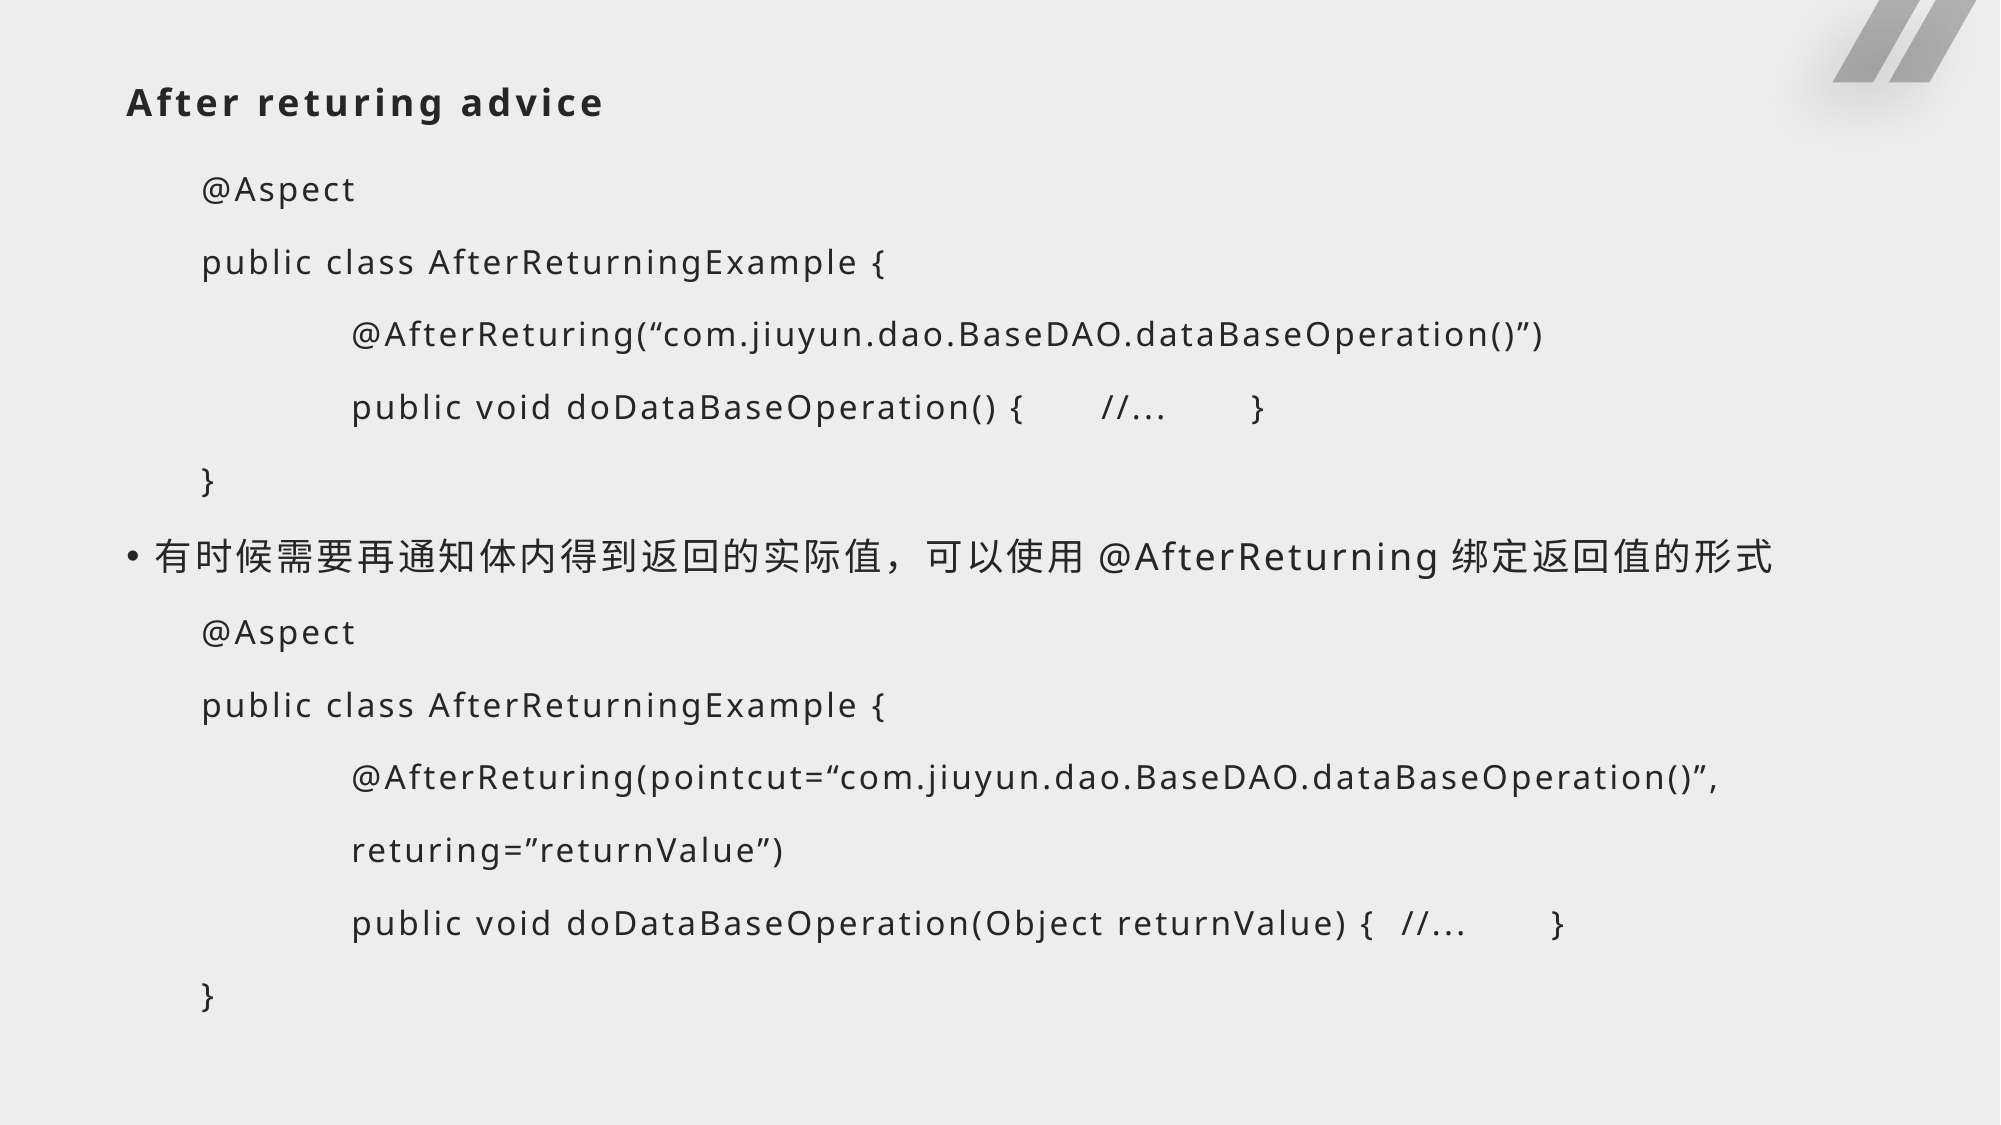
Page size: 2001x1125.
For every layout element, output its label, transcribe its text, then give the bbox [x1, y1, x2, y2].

title After returing advice [109, 72, 1891, 146]
list @Aspect public class AfterReturningExample { @AfterReturing(“com.jiuyun.dao.BaseDAO.dataBaseOperation()”) public void doDataBaseOperation() { //... } } 有时候需要再通知体内得到返回的实际值，可以使用@AfterReturning绑定返回值的形式 @Aspect public class AfterReturningExample { @AfterReturing(pointcut=“com.jiuyun.dao.BaseDAO.dataBaseOperation()”, returing=”returnValue”) public void doDataBaseOperation(Object returnValue) { //... } } [109, 156, 1891, 1041]
